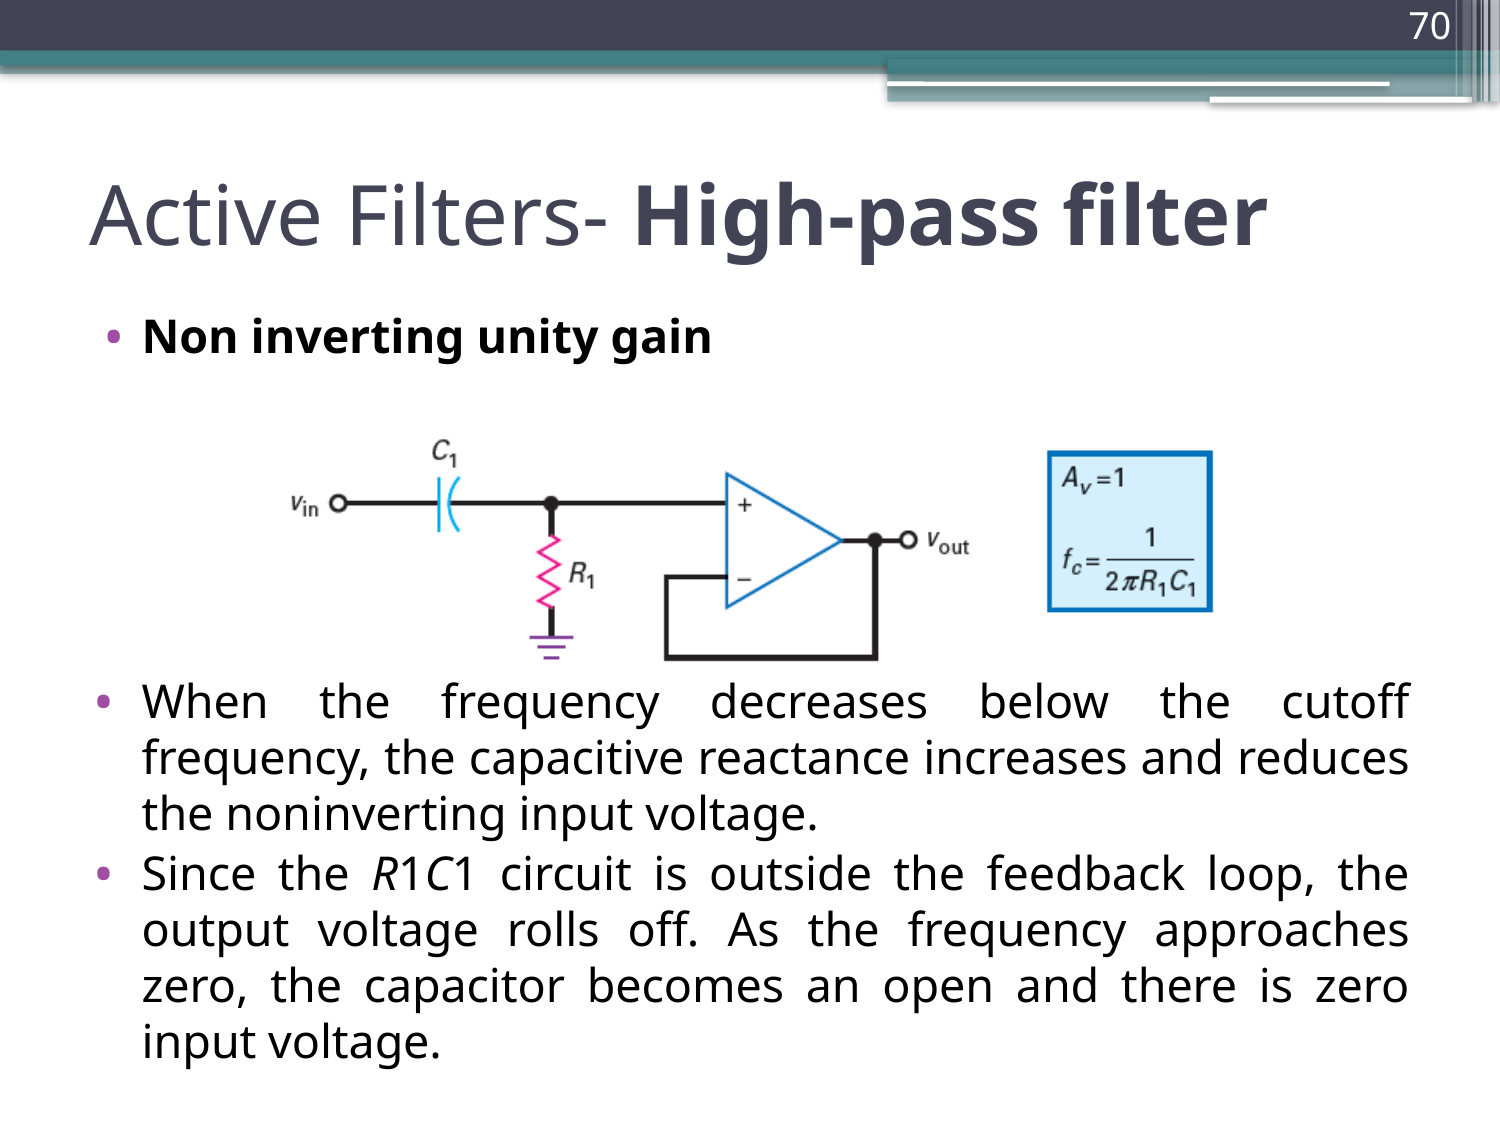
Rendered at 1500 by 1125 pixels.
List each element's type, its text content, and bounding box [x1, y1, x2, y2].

slide_number 70 [1341, 0, 1466, 61]
picture [274, 424, 1221, 666]
list Non inverting unity gain When the frequency decreases below the cutoff frequency, the capacitive reactance increases and reduces the noninverting input voltage. Since the R1C1 circuit is outside the feedback loop, the output voltage rolls off. As the frequency approaches zero, the capacitor becomes an open and there is zero input voltage. [75, 299, 1425, 1079]
title Active Filters- High-pass filter [75, 137, 1425, 288]
